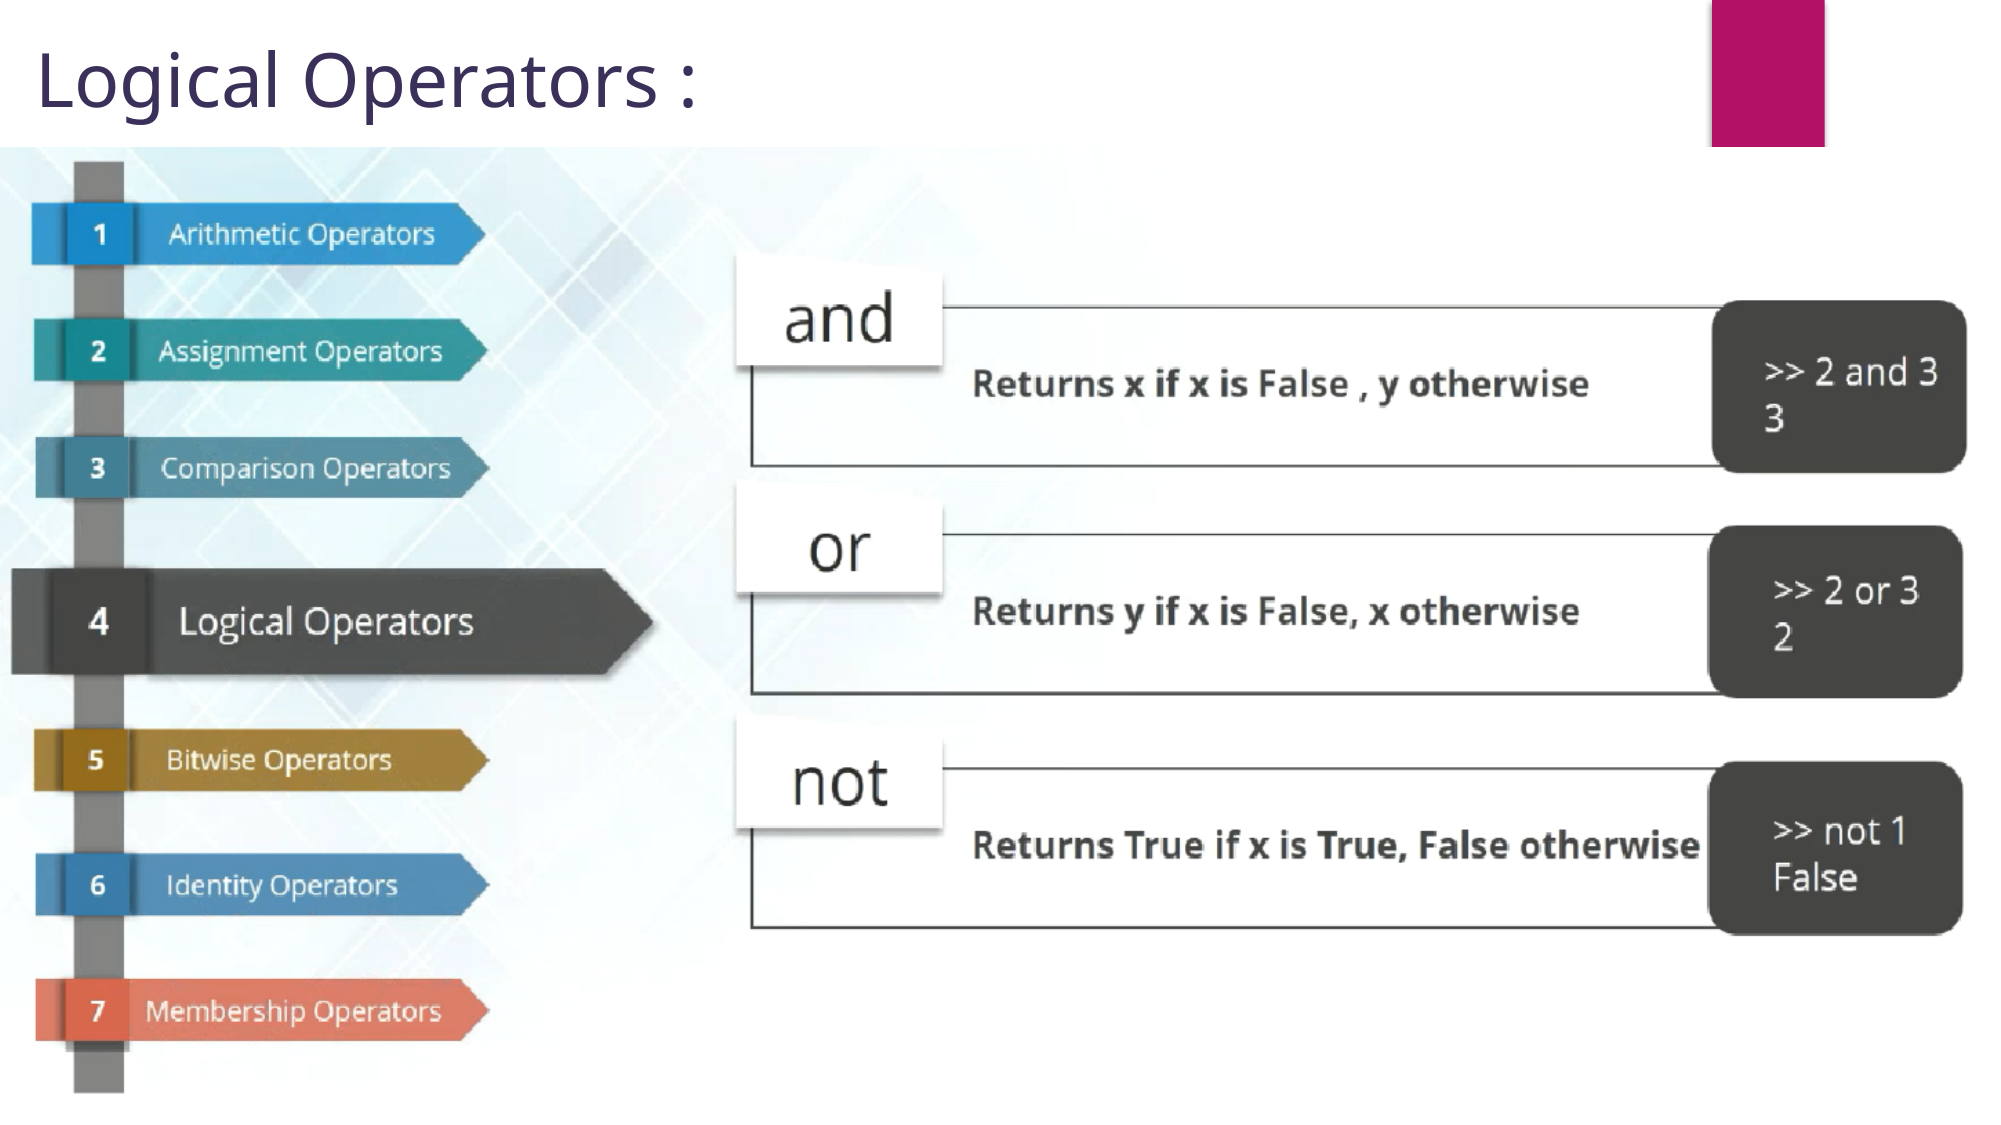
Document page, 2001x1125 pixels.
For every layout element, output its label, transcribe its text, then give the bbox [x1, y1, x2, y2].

picture [0, 147, 1997, 1102]
text_box Logical Operators : [20, 24, 1420, 131]
